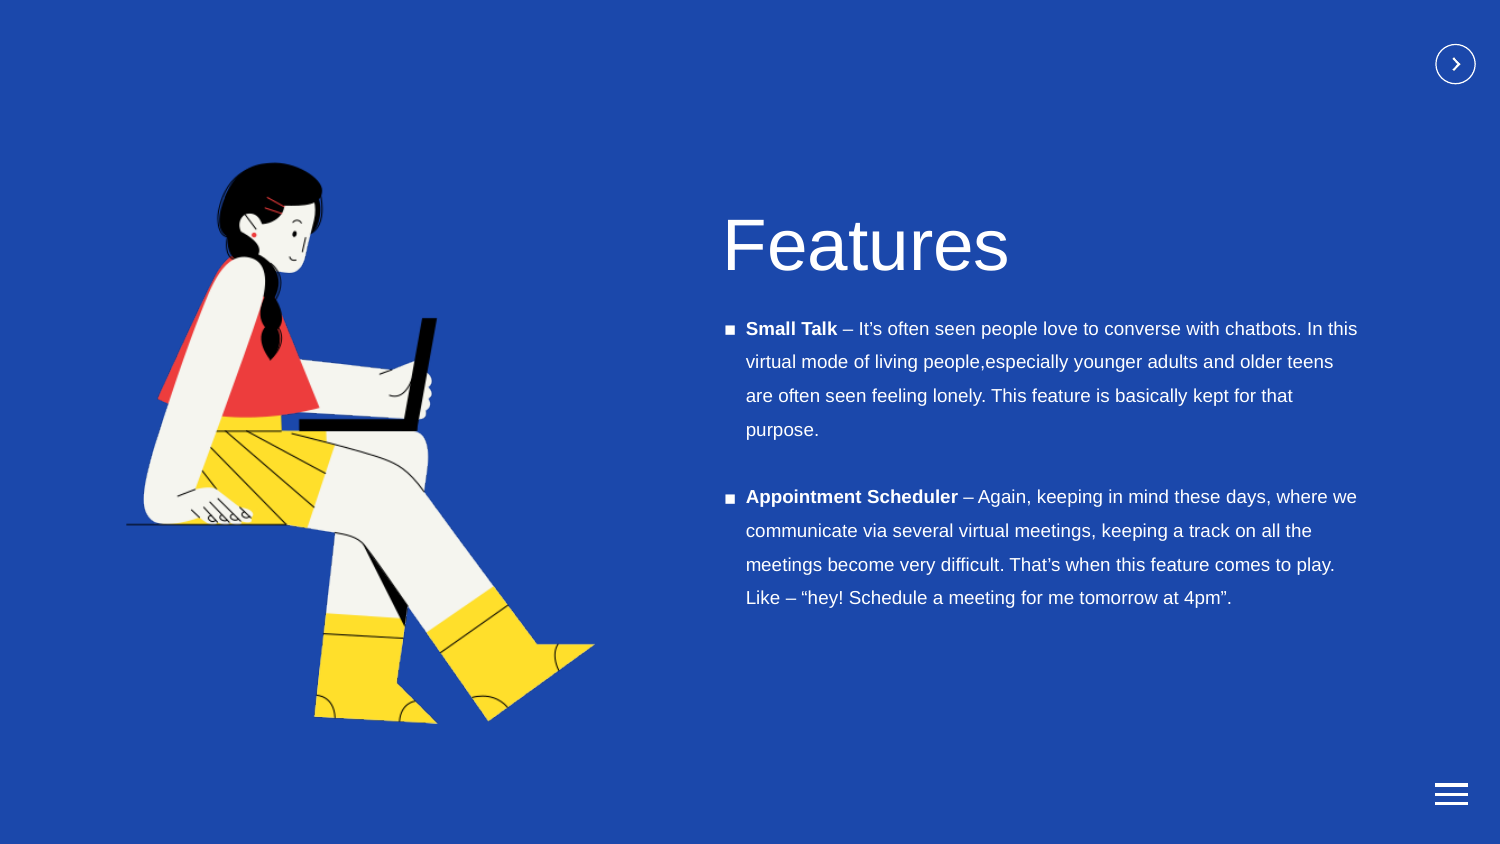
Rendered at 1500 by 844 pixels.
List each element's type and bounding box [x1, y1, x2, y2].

picture [1435, 783, 1468, 806]
text_box [1435, 43, 1476, 85]
text_box [722, 197, 1365, 646]
picture [125, 161, 595, 724]
